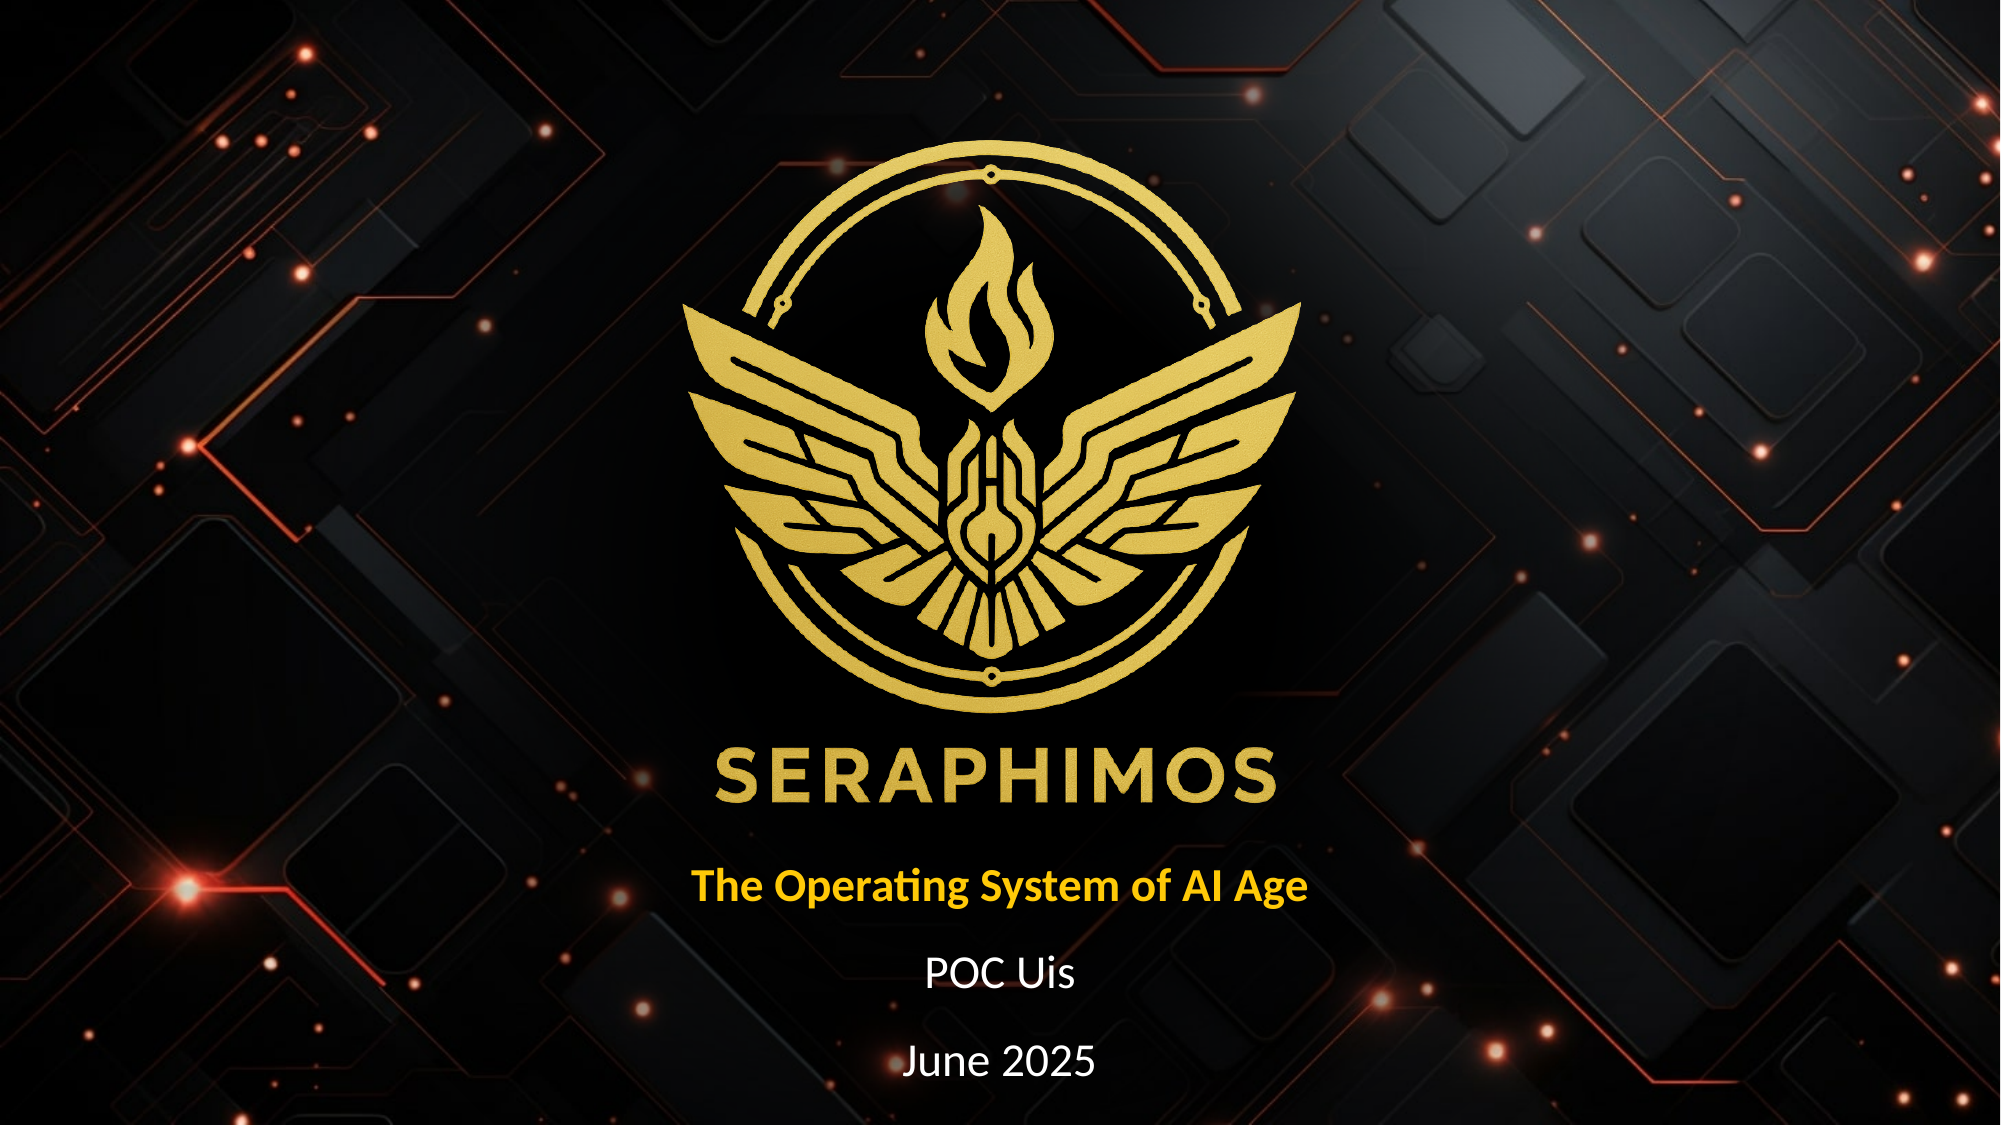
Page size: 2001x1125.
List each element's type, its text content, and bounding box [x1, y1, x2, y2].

subtitle The Operating System of AI Age POC Uis June 2025 [530, 852, 1470, 1098]
picture [0, 0, 2001, 1125]
